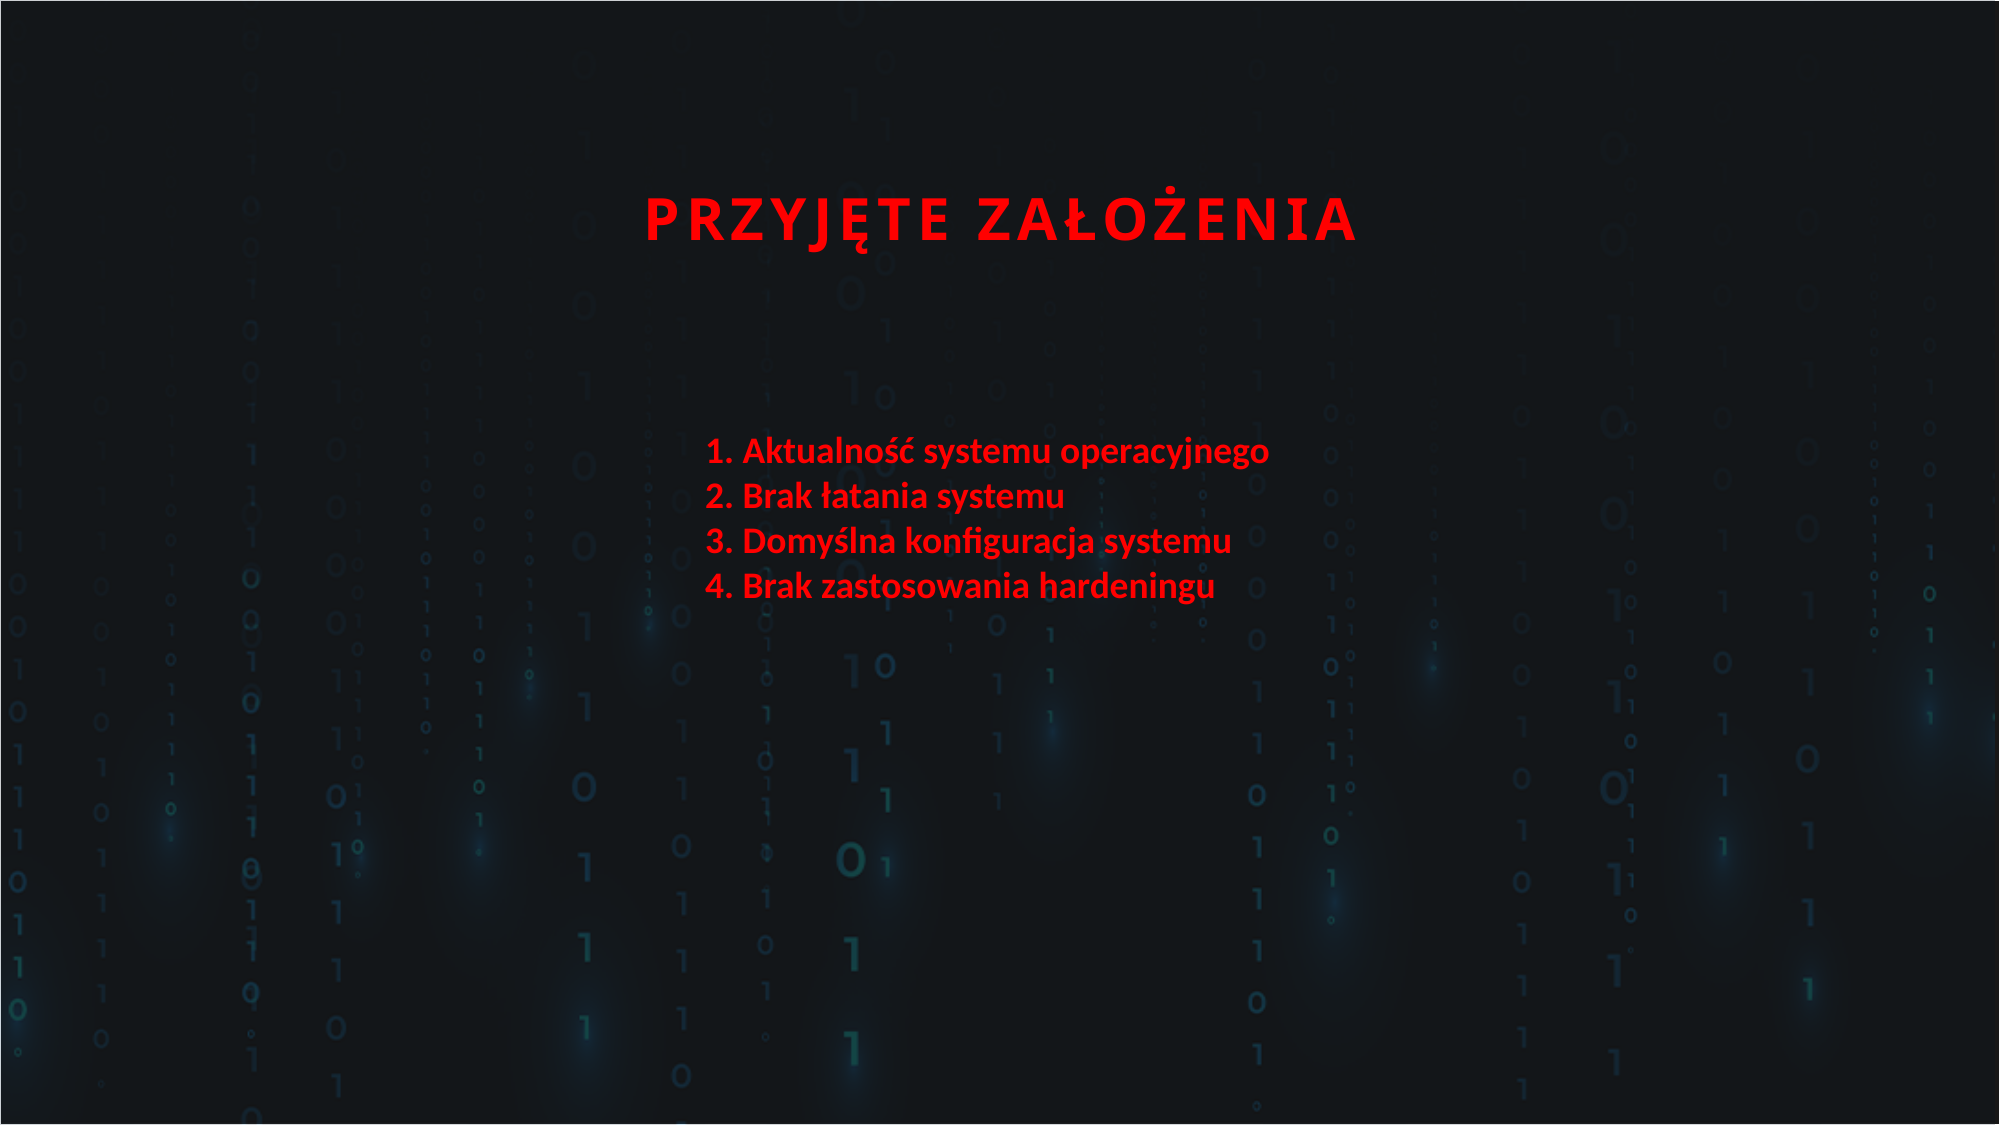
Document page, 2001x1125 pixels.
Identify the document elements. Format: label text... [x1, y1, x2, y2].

text_box PRZYJĘTE ZAŁOŻENIA [628, 174, 1372, 260]
text_box 1. Aktualność systemu operacyjnego 2. Brak łatania systemu 3. Domyślna konfiguracja systemu 4. Brak zastosowania hardeningu [690, 418, 1307, 794]
